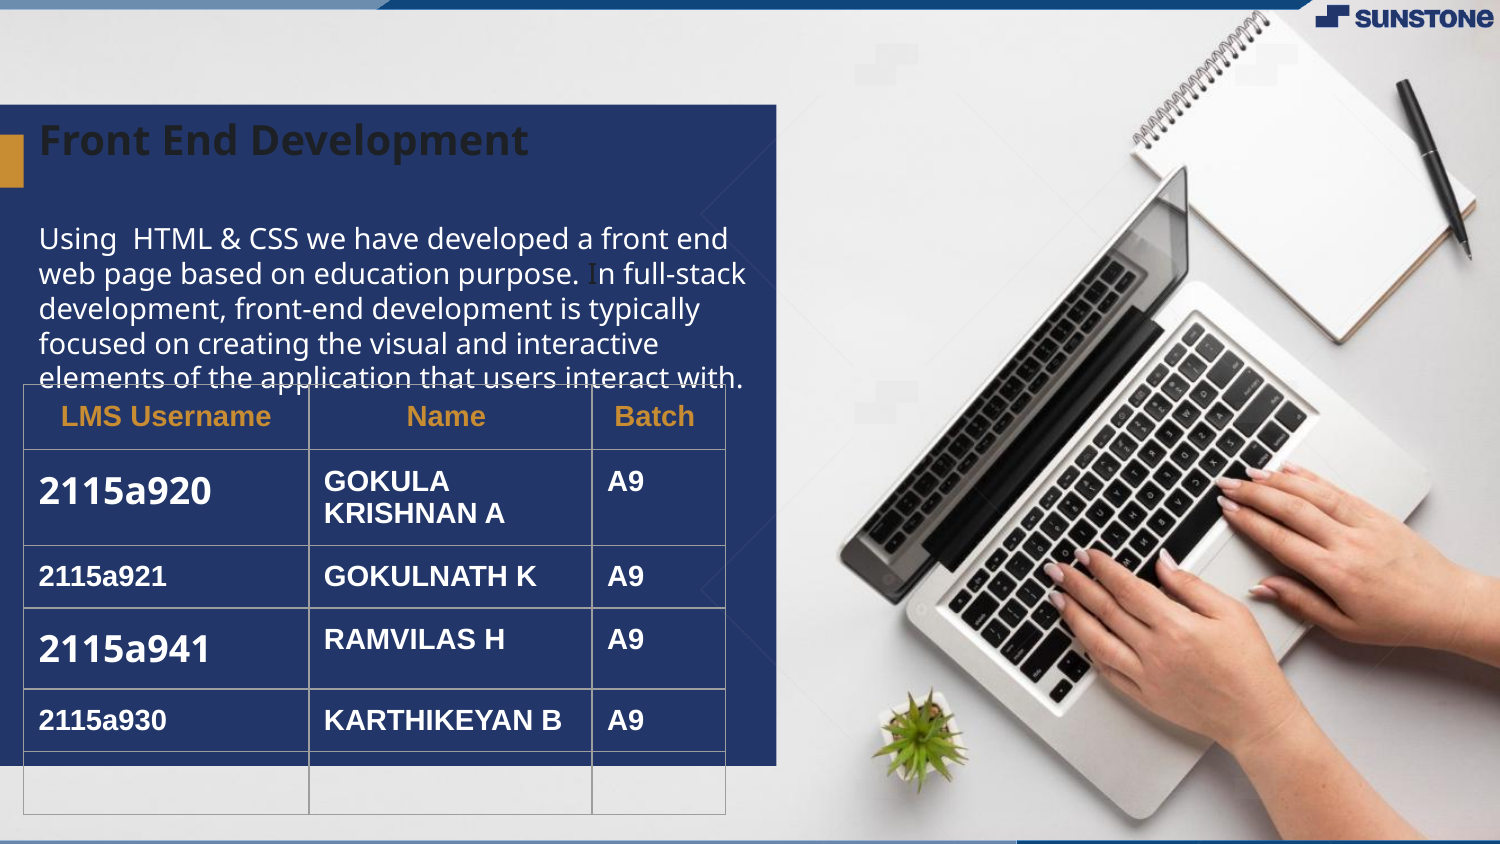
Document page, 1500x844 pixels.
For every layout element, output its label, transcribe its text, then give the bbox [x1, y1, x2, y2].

table_cell A9 [593, 690, 694, 751]
table_cell KARTHIKEYAN B [310, 690, 591, 751]
table_cell 2115a941 [24, 609, 308, 688]
table_cell [310, 752, 591, 814]
table_cell RAMVILAS H [310, 609, 591, 688]
list Using HTML & CSS we have developed a front end web page based on education purpose. In full-stack development, front-end development is typically focused on creating the visual and interactive elements of the application that users interact with. [23, 212, 694, 384]
table_cell 2115a921 [24, 546, 308, 607]
table_cell A9 [593, 450, 694, 545]
table_cell 2115a920 [24, 450, 308, 545]
title Front End Development [23, 132, 585, 190]
table_cell A9 [593, 609, 694, 688]
table_header LMS Username [24, 385, 308, 449]
table_header Batch [593, 385, 694, 449]
table_cell GOKULNATH K [310, 546, 591, 607]
table_cell [24, 752, 308, 814]
table_header Name [310, 385, 591, 449]
table_cell GOKULA KRISHNAN A [310, 450, 591, 545]
picture [0, 0, 1500, 844]
table_cell [593, 752, 694, 814]
table_cell 2115a930 [24, 690, 308, 751]
table_cell A9 [593, 546, 694, 607]
